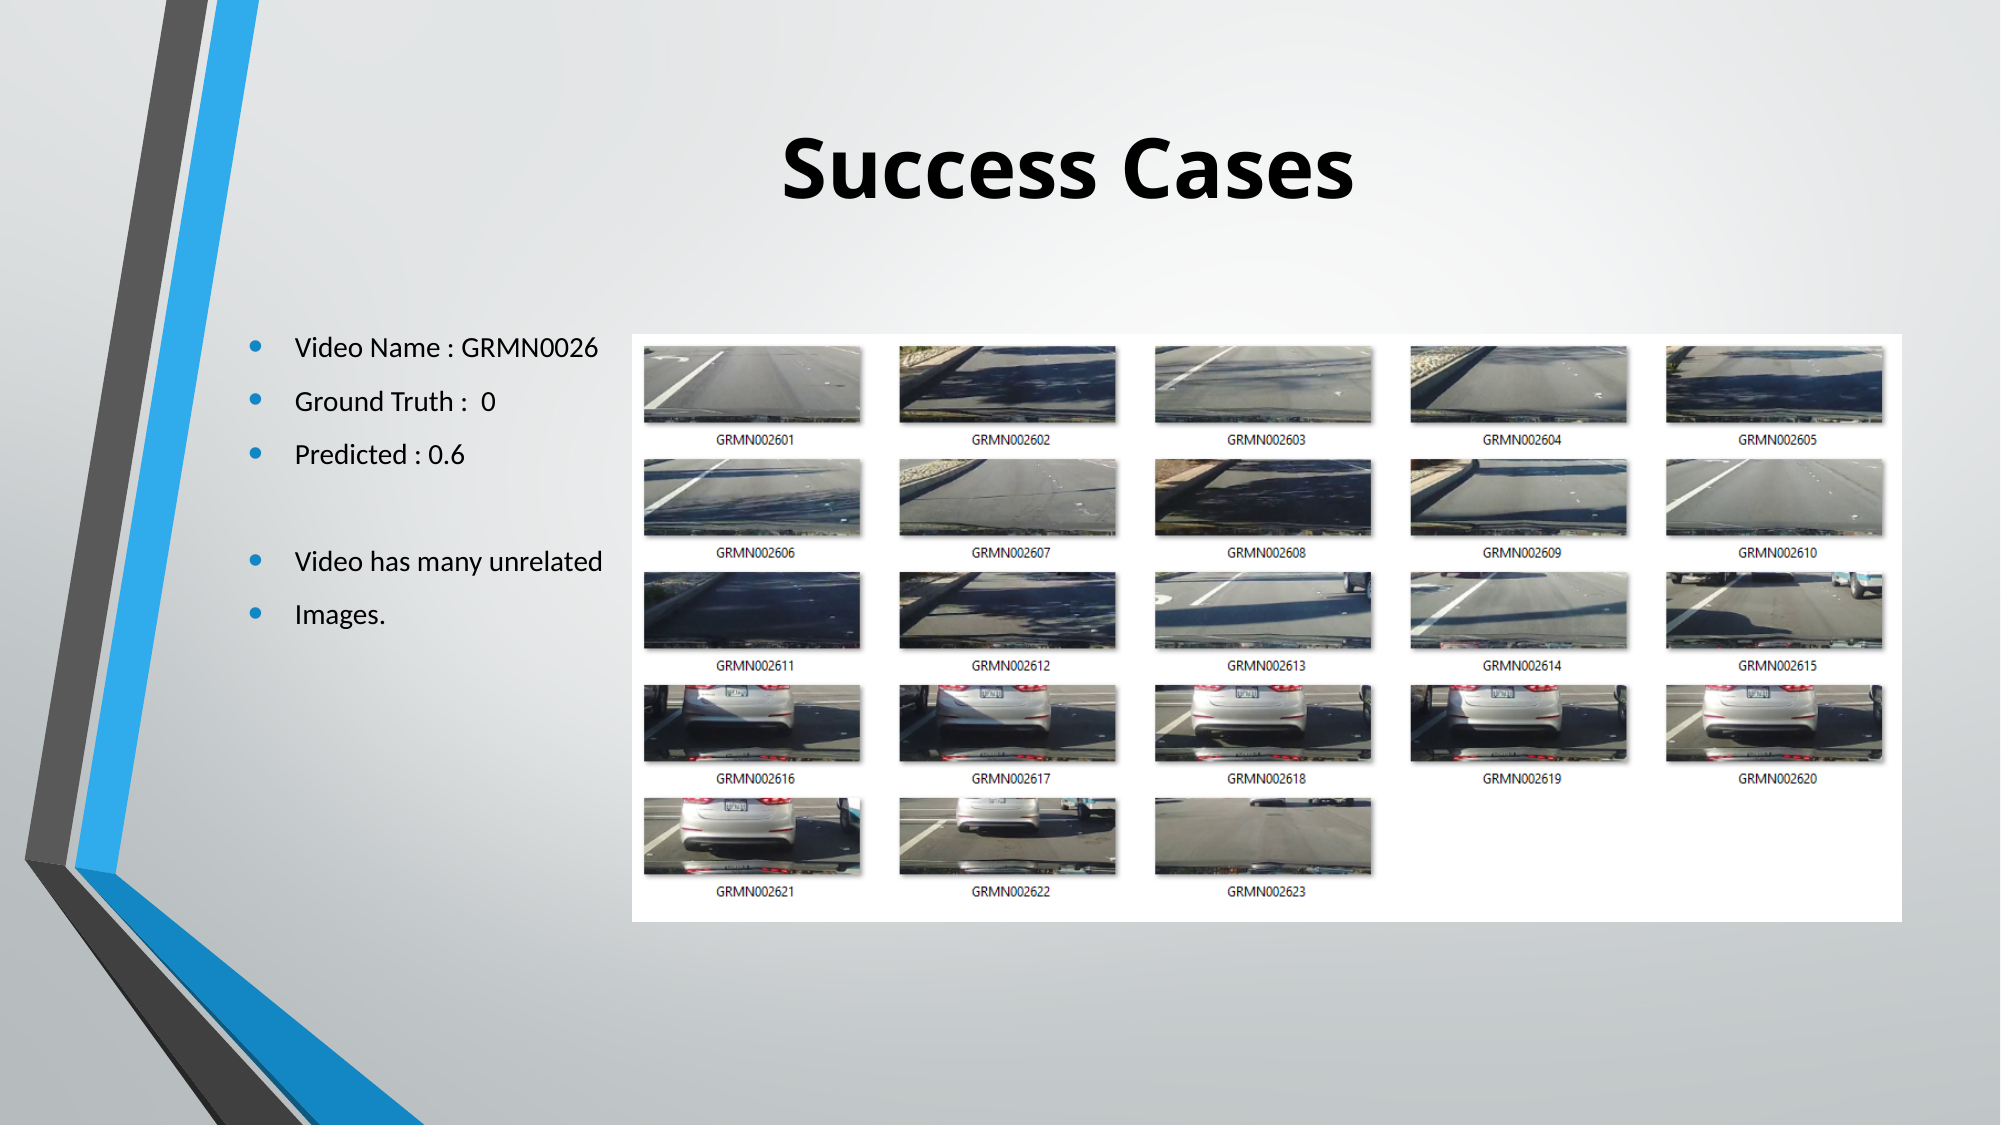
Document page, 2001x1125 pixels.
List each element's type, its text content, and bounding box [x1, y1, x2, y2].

title Success Cases [490, 72, 1626, 230]
list Video Name : GRMN0026 Ground Truth : 0 Predicted : 0.6 Video has many unrelated Images. [233, 230, 1808, 996]
picture [632, 334, 1902, 922]
